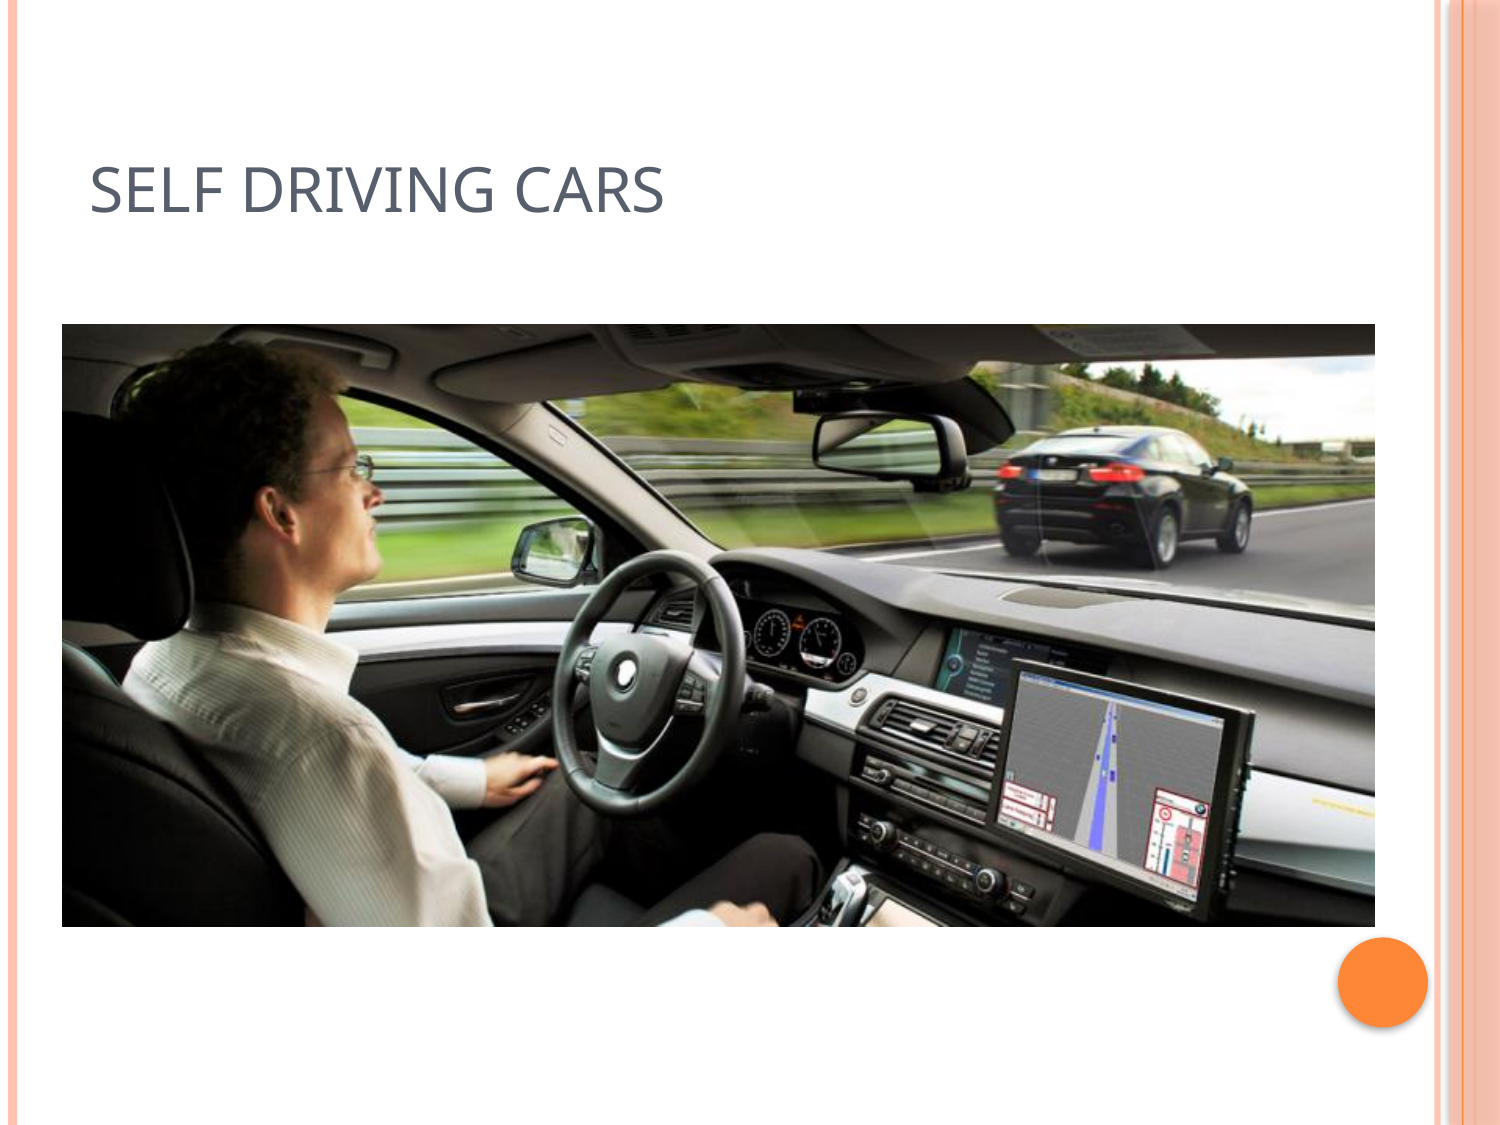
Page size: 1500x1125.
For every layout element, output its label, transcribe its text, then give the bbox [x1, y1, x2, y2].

title SELF DRIVING CARS [75, 45, 1300, 233]
picture [61, 324, 1376, 927]
